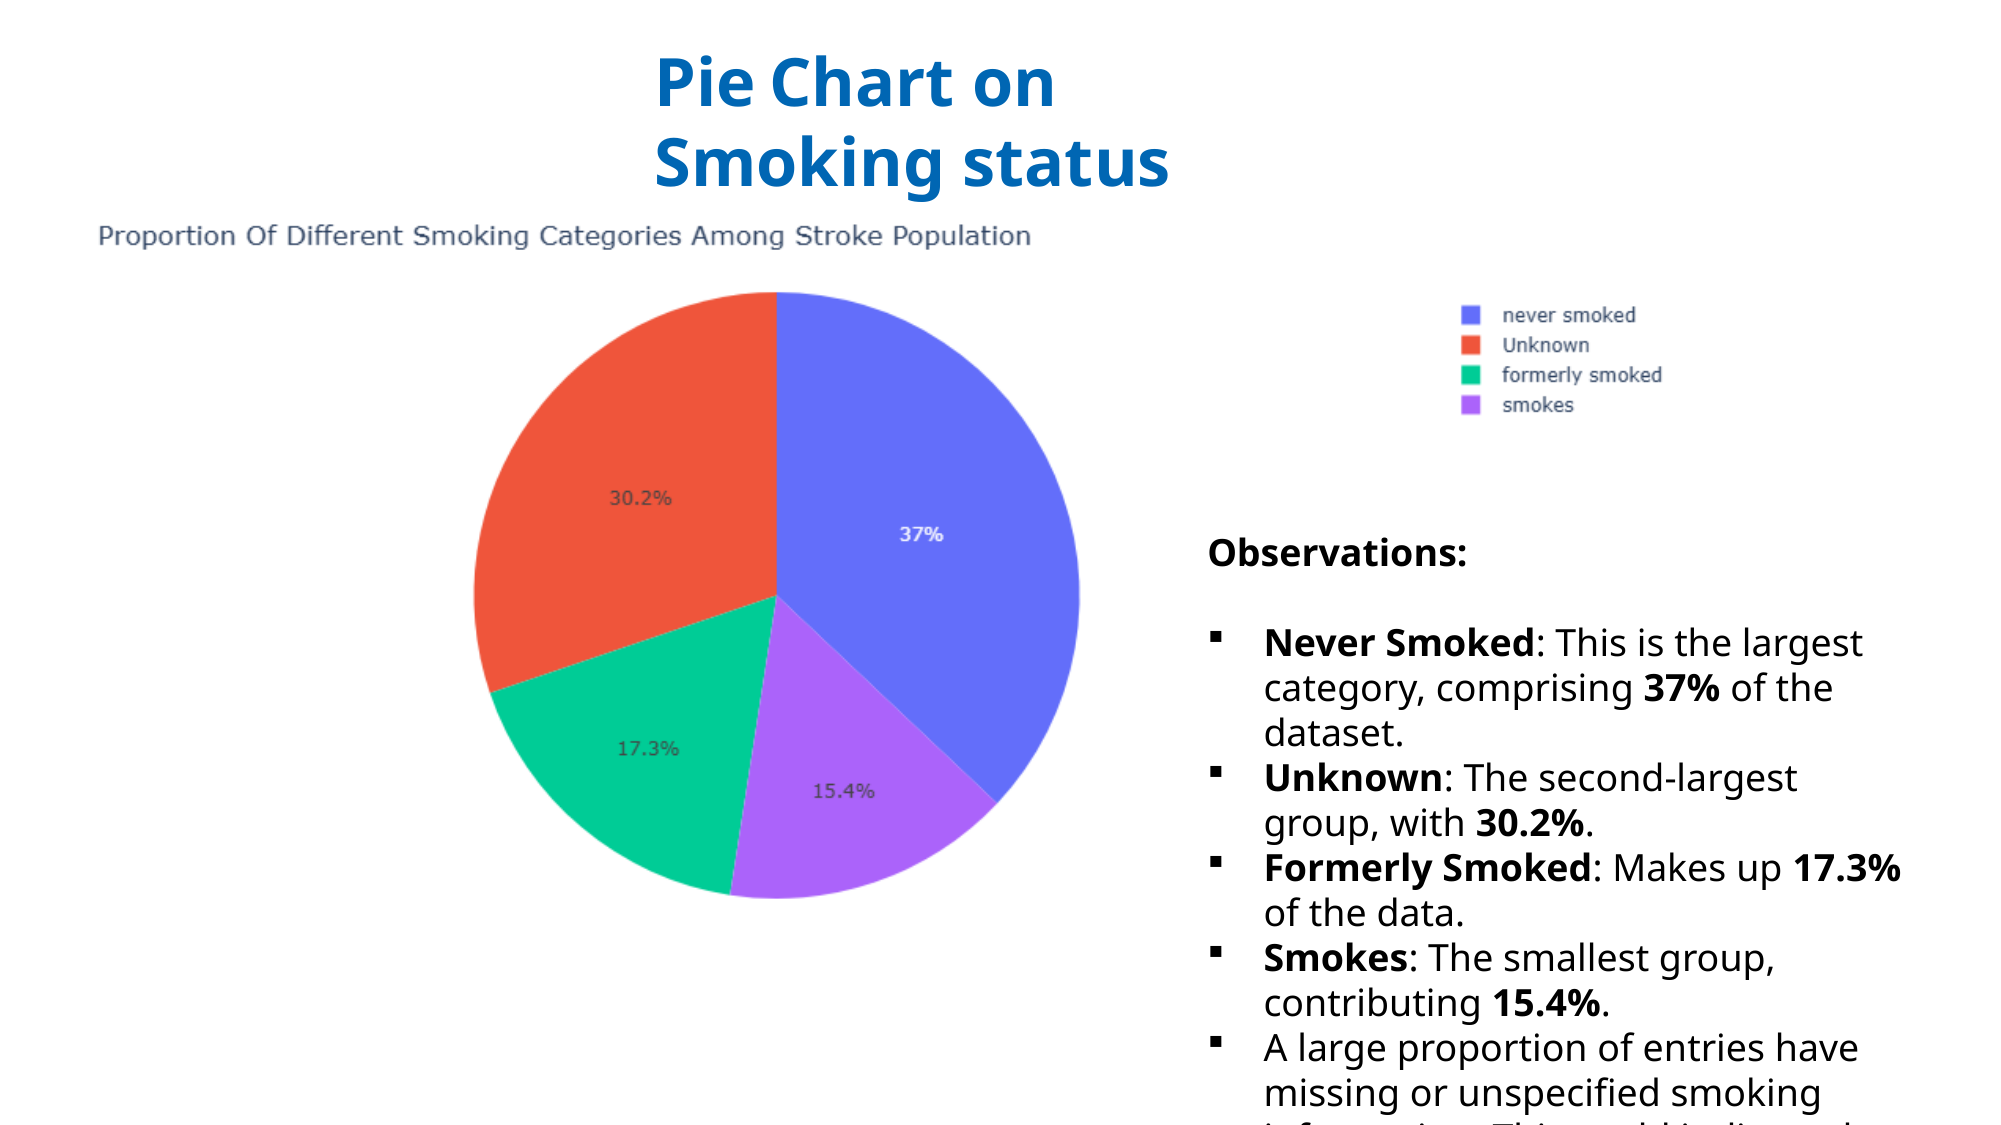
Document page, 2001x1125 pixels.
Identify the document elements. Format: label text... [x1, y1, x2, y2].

picture [14, 198, 1688, 1025]
text_box Observations: Never Smoked: This is the largest category, comprising 37% of the dataset. Unknown: The second-largest group, with 30.2%. Formerly Smoked: Makes up 17.3% of the data. Smokes: The smallest group, contributing 15.4%. A large proportion of entries have missing or unspecified smoking information. This could indicate data quality issues and might require further investigation or handling during analysis. [1192, 522, 1924, 1125]
text_box Pie Chart on Smoking status [639, 32, 1360, 198]
